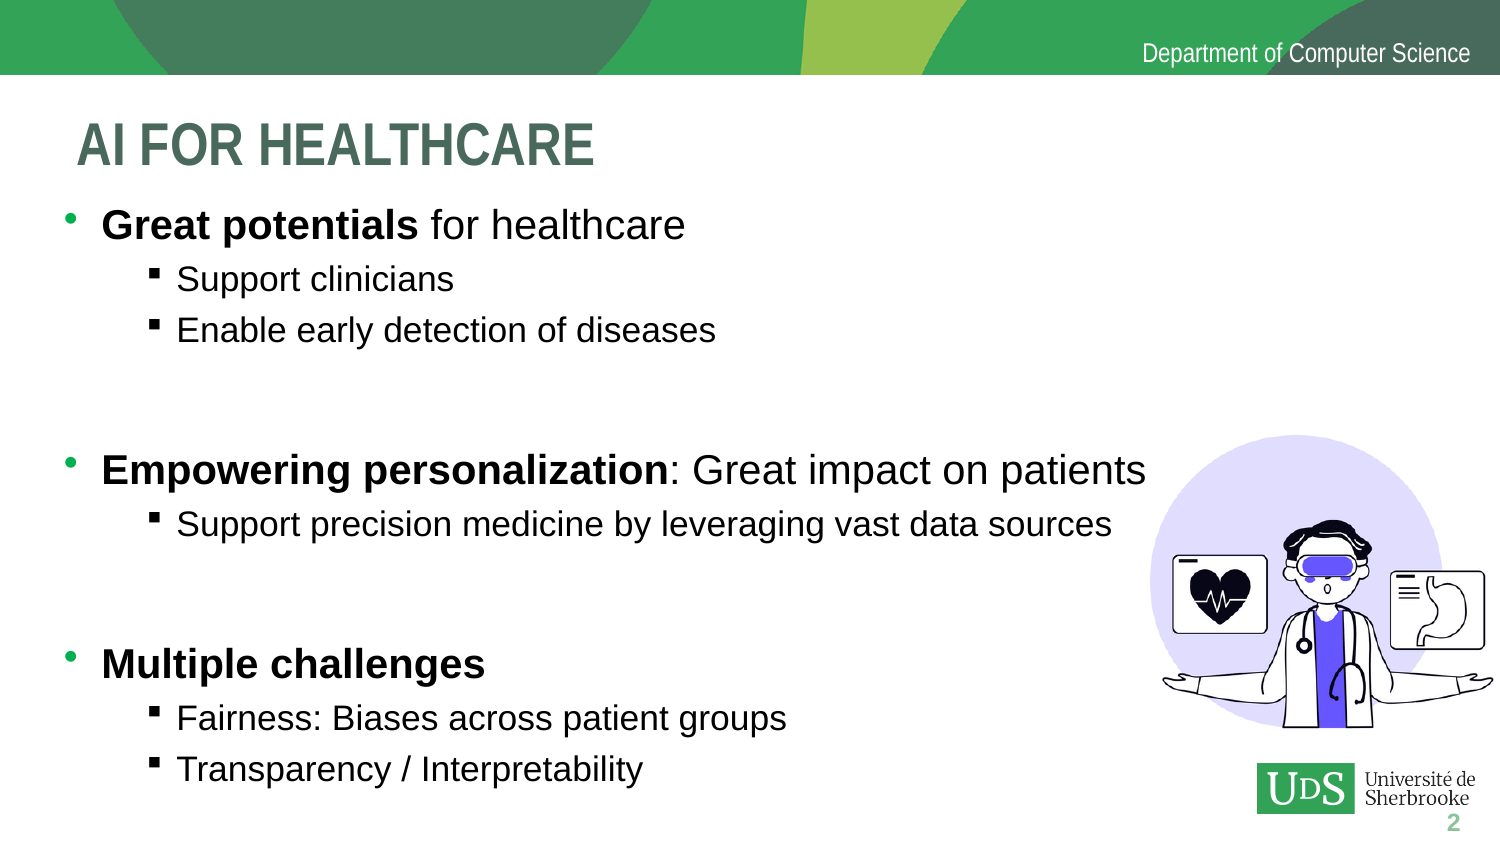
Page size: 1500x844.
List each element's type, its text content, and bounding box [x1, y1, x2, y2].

list Great potentials for healthcare Support clinicians Enable early detection of diseases Empowering personalization: Great impact on patients Support precision medicine by leveraging vast data sources Multiple challenges Fairness: Biases across patient groups Transparency / Interpretability [63, 198, 1157, 729]
title AI for healthcare [76, 104, 1471, 190]
picture [0, 0, 1500, 75]
picture [1137, 398, 1500, 798]
slide_number 2 [1138, 798, 1476, 844]
